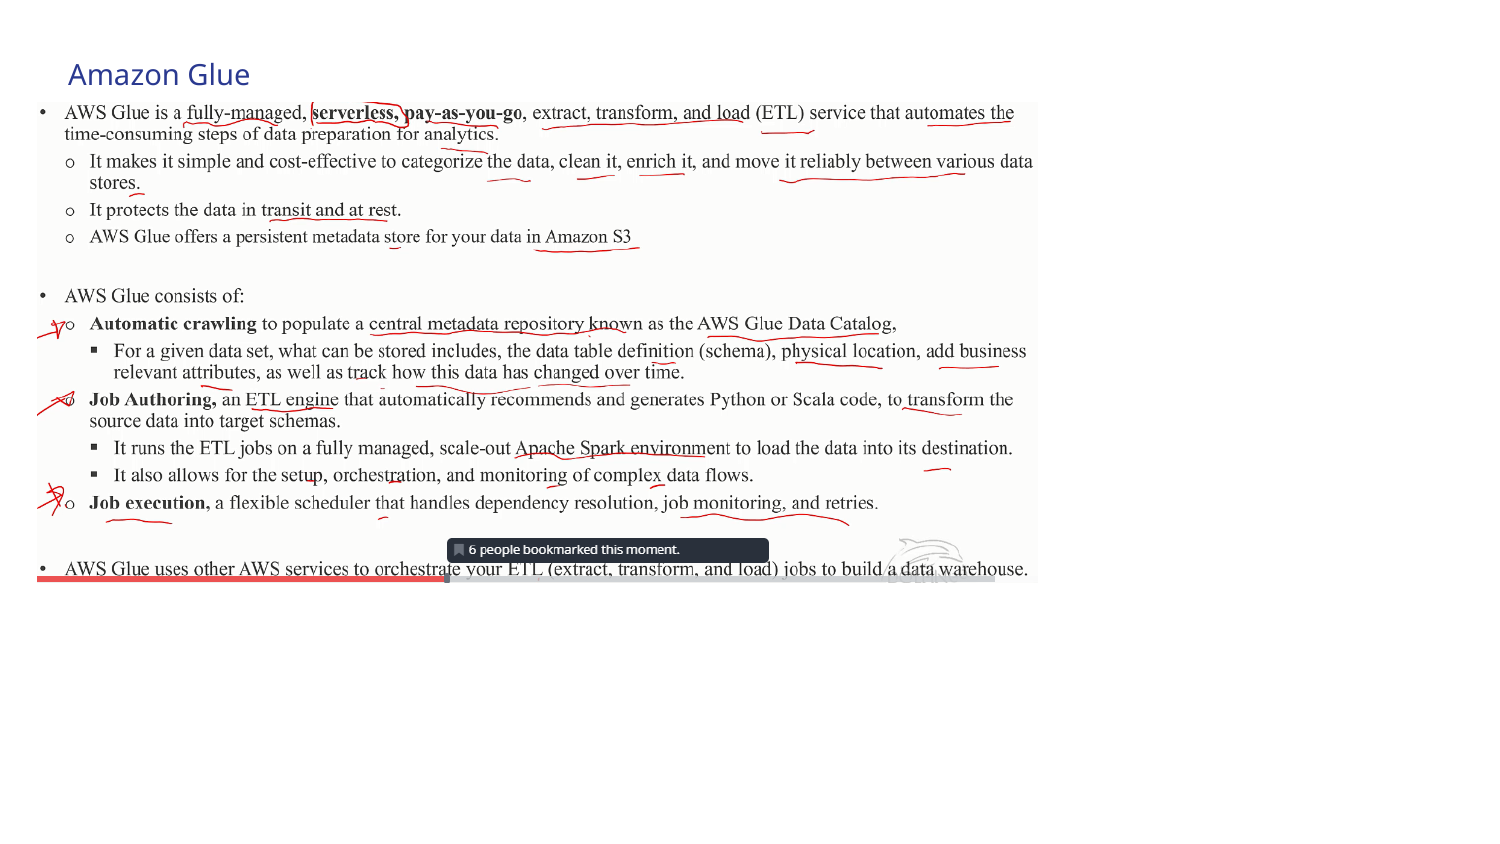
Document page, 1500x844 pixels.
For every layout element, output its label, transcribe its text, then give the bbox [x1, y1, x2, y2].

picture [37, 102, 1039, 583]
title Amazon Glue [51, 41, 1392, 166]
